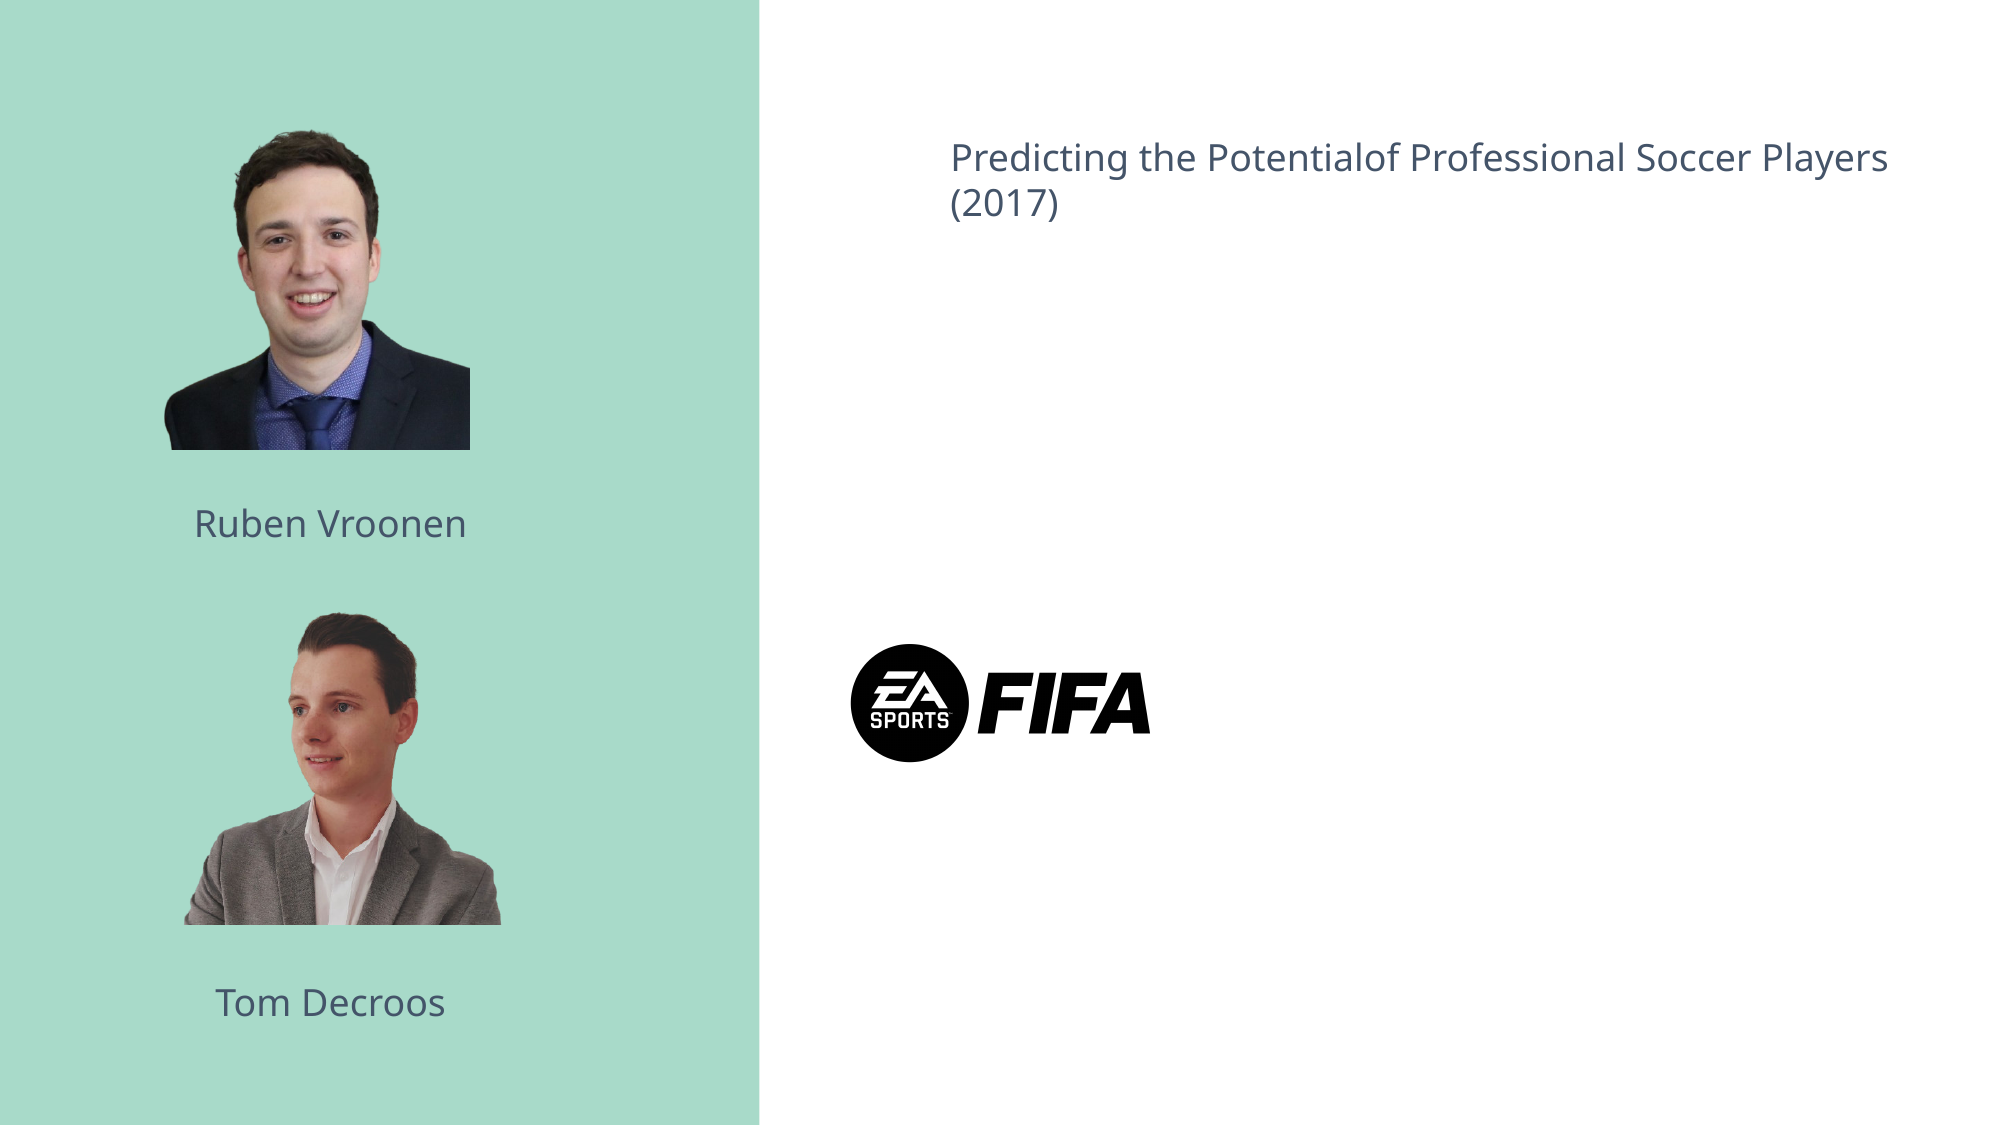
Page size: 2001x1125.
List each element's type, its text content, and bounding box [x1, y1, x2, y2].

picture [848, 642, 1152, 764]
text_box Ruben Vroonen [172, 493, 490, 553]
picture [145, 601, 537, 925]
text_box Tom Decroos [172, 971, 490, 1032]
picture [145, 126, 470, 451]
text_box Predicting the Potentialof Professional Soccer Players (2017) [935, 126, 1955, 232]
text_box [0, 0, 760, 1125]
